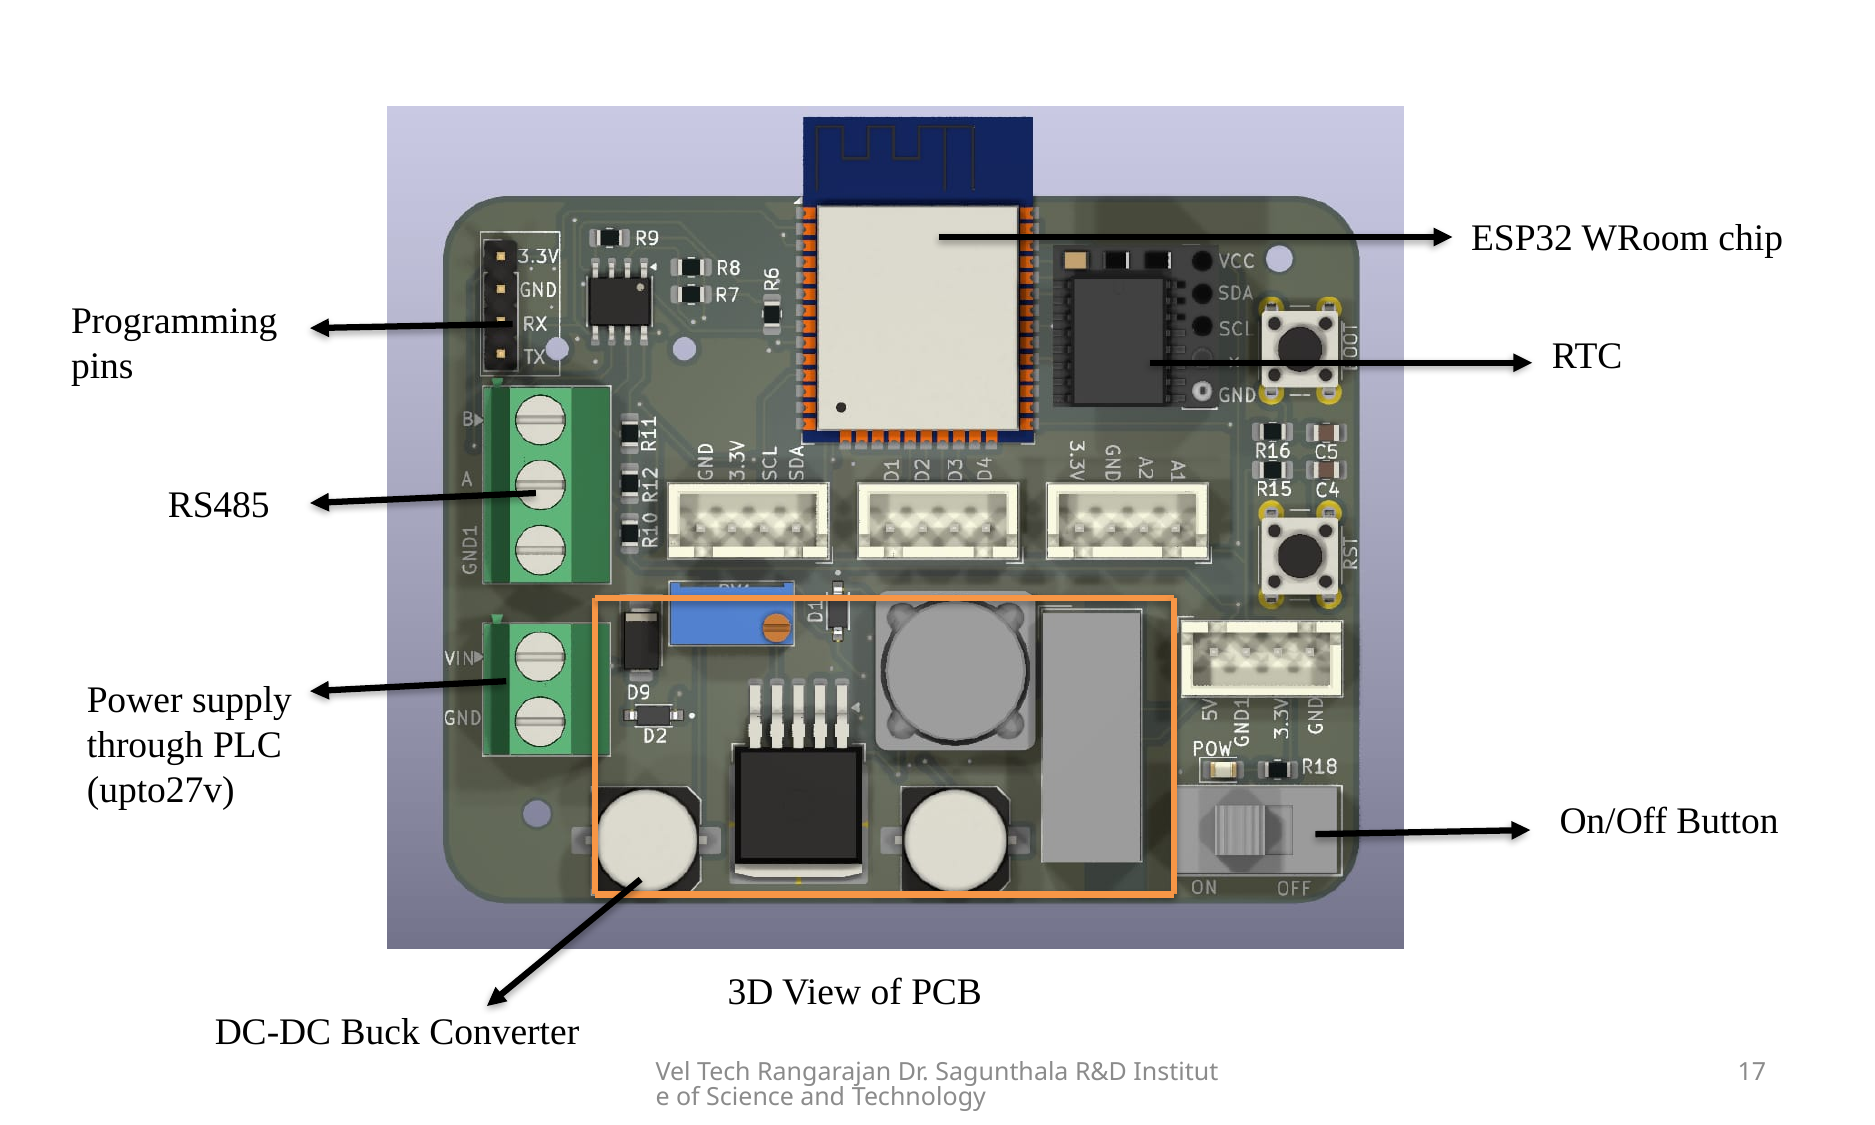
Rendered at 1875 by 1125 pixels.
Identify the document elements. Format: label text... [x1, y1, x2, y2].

text_box 3D View of PCB [713, 959, 1517, 1020]
picture [386, 105, 1404, 950]
text_box On/Off Button [1544, 788, 1823, 849]
footer Vel Tech Rangarajan Dr. Sagunthala R&D Institute of Science and Technology [640, 1042, 1235, 1103]
slide_number 17 [1343, 1042, 1782, 1103]
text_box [309, 323, 513, 329]
text_box Programming pins [56, 288, 334, 394]
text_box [309, 492, 537, 504]
picture [596, 599, 1173, 894]
text_box Power supply through PLC (upto27v) [72, 667, 366, 818]
text_box RS485 [153, 472, 381, 533]
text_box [486, 879, 641, 1007]
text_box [309, 680, 507, 692]
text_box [1315, 829, 1531, 835]
text_box RTC [1537, 324, 1815, 384]
text_box DC-DC Buck Converter [199, 999, 638, 1060]
text_box ESP32 WRoom chip [1456, 205, 1816, 266]
